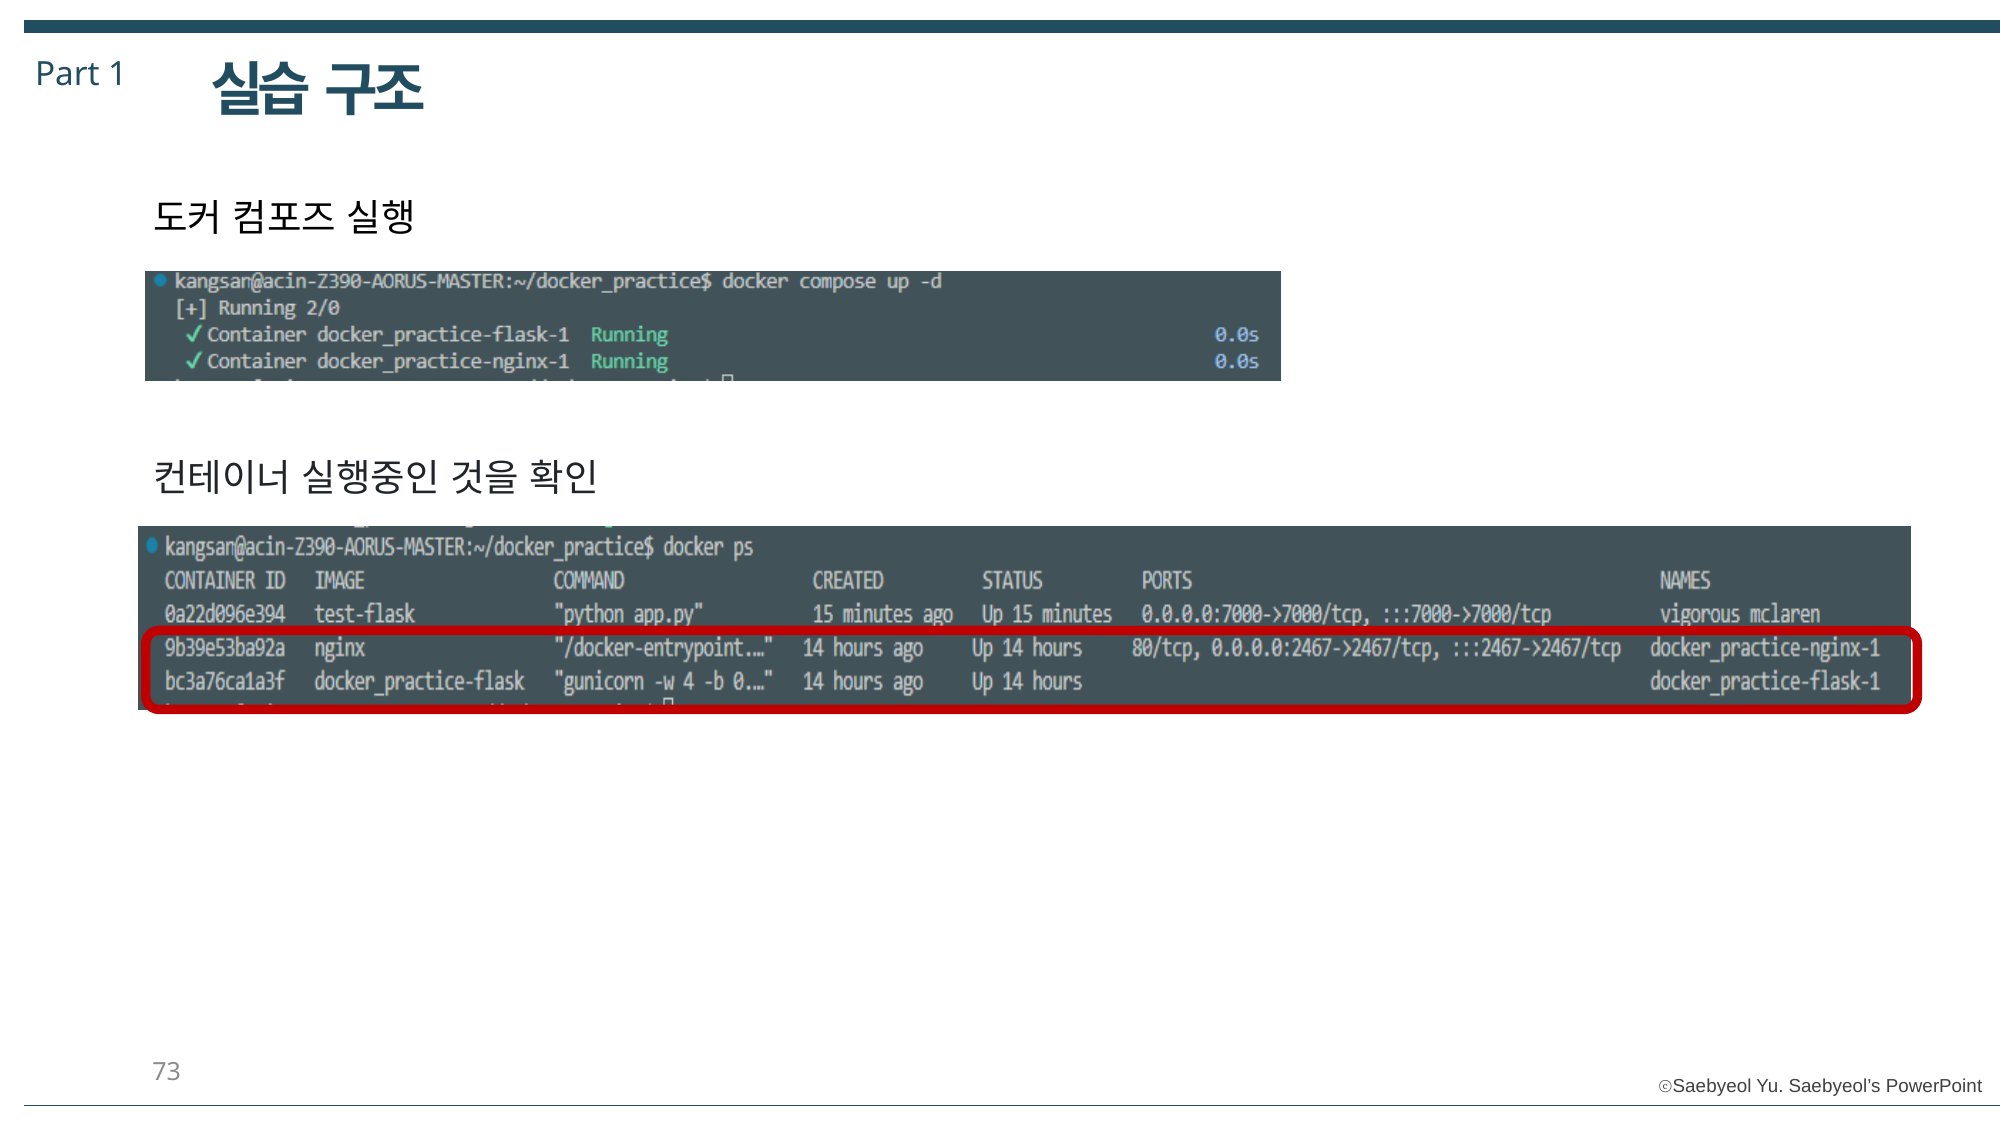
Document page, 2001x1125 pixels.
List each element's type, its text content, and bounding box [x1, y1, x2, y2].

picture [138, 526, 1911, 710]
text_box 실습 구조 [195, 44, 441, 130]
text_box 컨테이너 실행중인 것을 확인 [138, 446, 1144, 507]
picture [145, 271, 1281, 381]
text_box [1911, 631, 1919, 709]
slide_number 73 [137, 1042, 588, 1103]
text_box Part 1 [20, 44, 143, 100]
text_box 도커 컴포즈 실행 [138, 186, 1144, 247]
